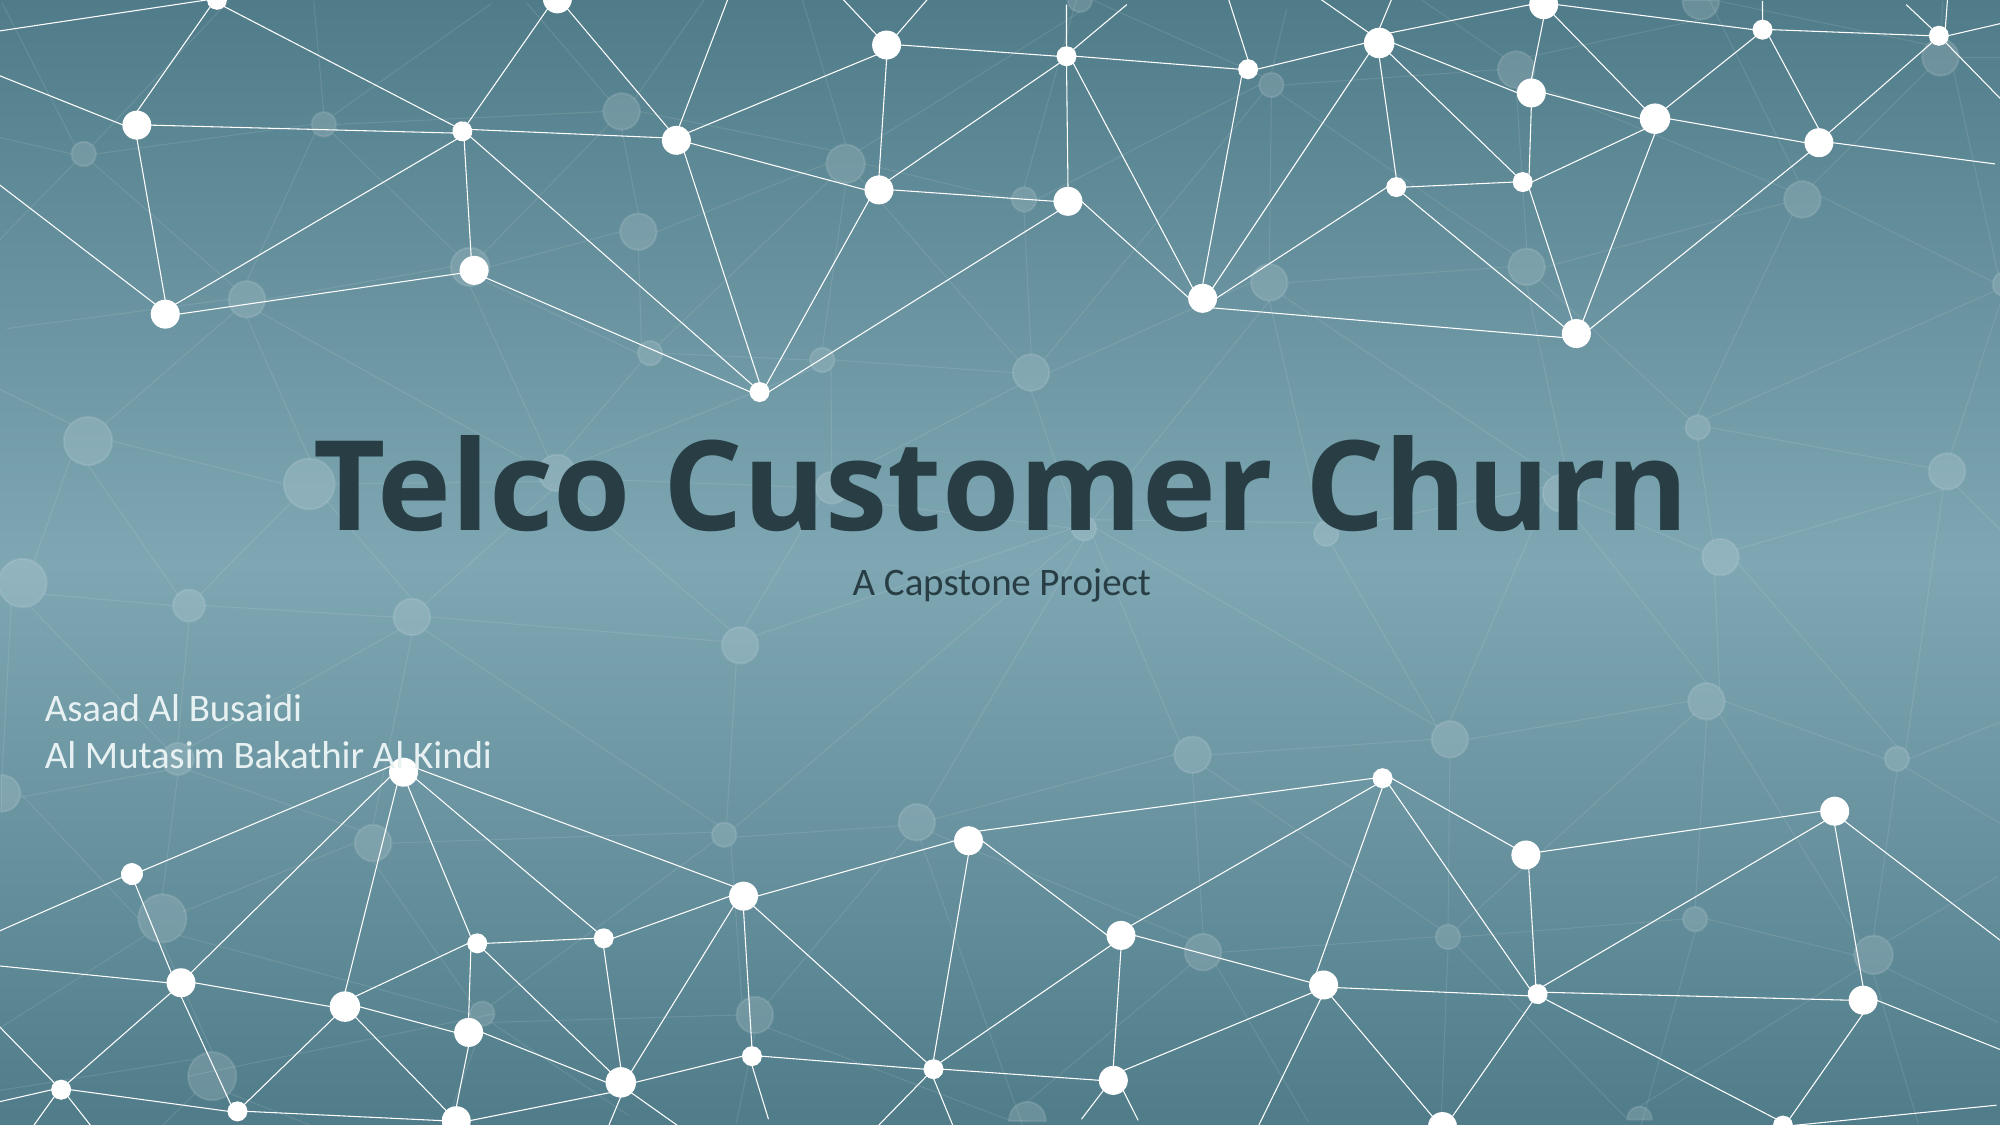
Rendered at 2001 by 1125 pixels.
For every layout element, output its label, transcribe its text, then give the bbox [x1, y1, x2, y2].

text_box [0, 758, 2000, 1125]
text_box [0, 0, 2000, 401]
text_box Asaad Al Busaidi Al Mutasim Bakathir Al Kindi [30, 675, 910, 758]
text_box Telco Customer Churn [0, 401, 2000, 549]
text_box A Capstone Project [0, 549, 2000, 611]
